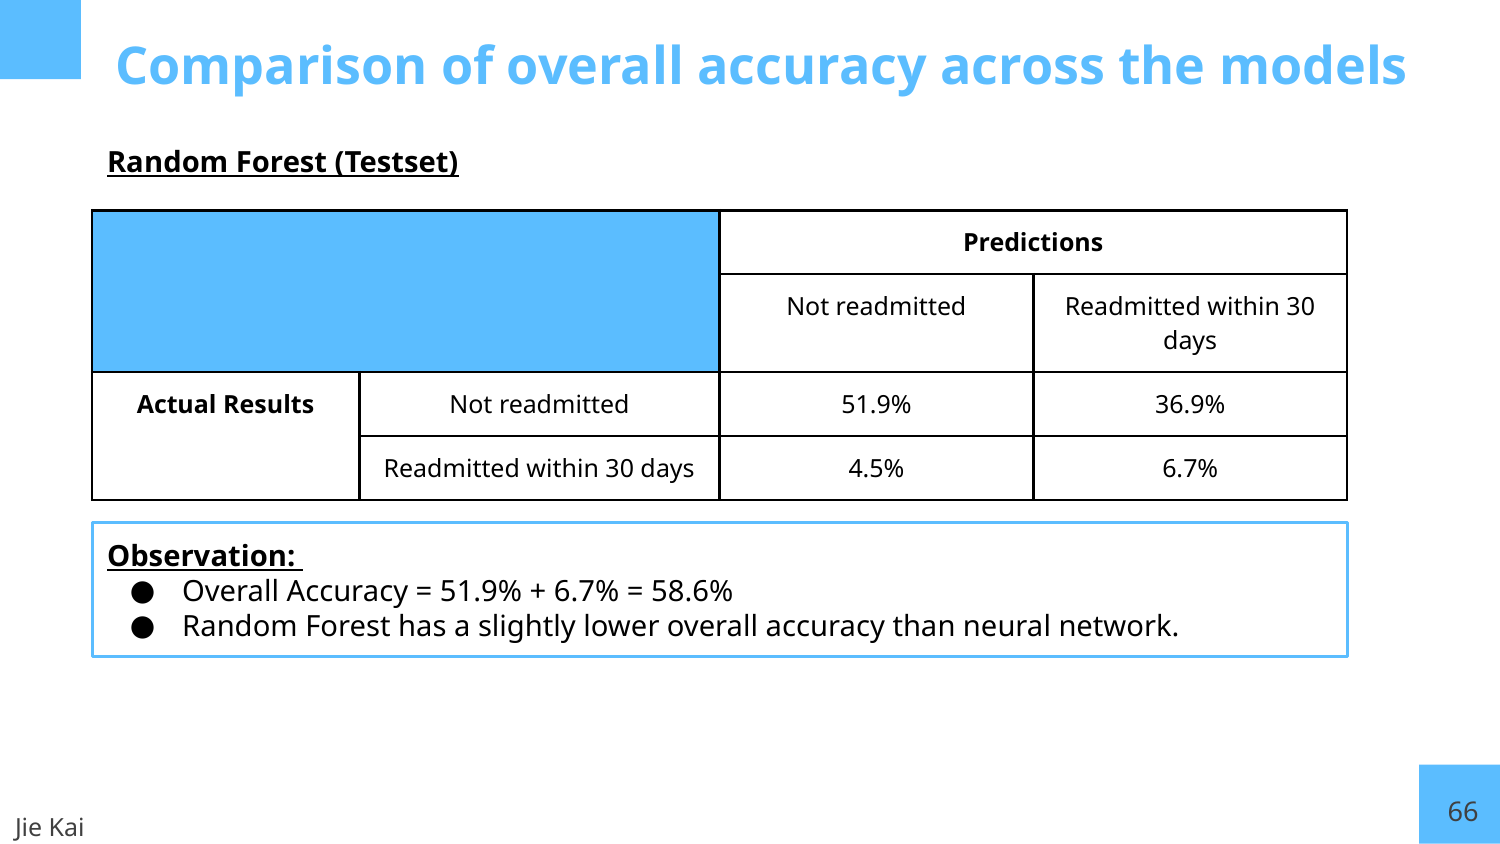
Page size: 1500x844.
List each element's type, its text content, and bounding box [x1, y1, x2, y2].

table_cell 51.9% [721, 373, 1032, 435]
title Comparison of overall accuracy across the models [84, 17, 1440, 112]
slide_number 66 [1403, 779, 1494, 844]
table_cell Readmitted within 30 days [361, 437, 718, 499]
table_cell Actual Results [93, 373, 358, 499]
subtitle Jie Kai [0, 805, 419, 844]
table_cell Not readmitted [361, 373, 718, 435]
table_cell 6.7% [1035, 437, 1346, 499]
table_cell 36.9% [1035, 373, 1346, 435]
table_cell 4.5% [721, 437, 1032, 499]
table_cell Readmitted within 30 days [1035, 275, 1346, 371]
table_header Predictions [721, 212, 1346, 273]
table_cell Not readmitted [721, 275, 1032, 371]
text_box Random Forest (Testset) [92, 128, 1348, 193]
table_header [93, 212, 718, 371]
text_box Observation: Overall Accuracy = 51.9% + 6.7% = 58.6% Random Forest has a slightly lower overall accuracy than neural network. [92, 522, 1348, 657]
